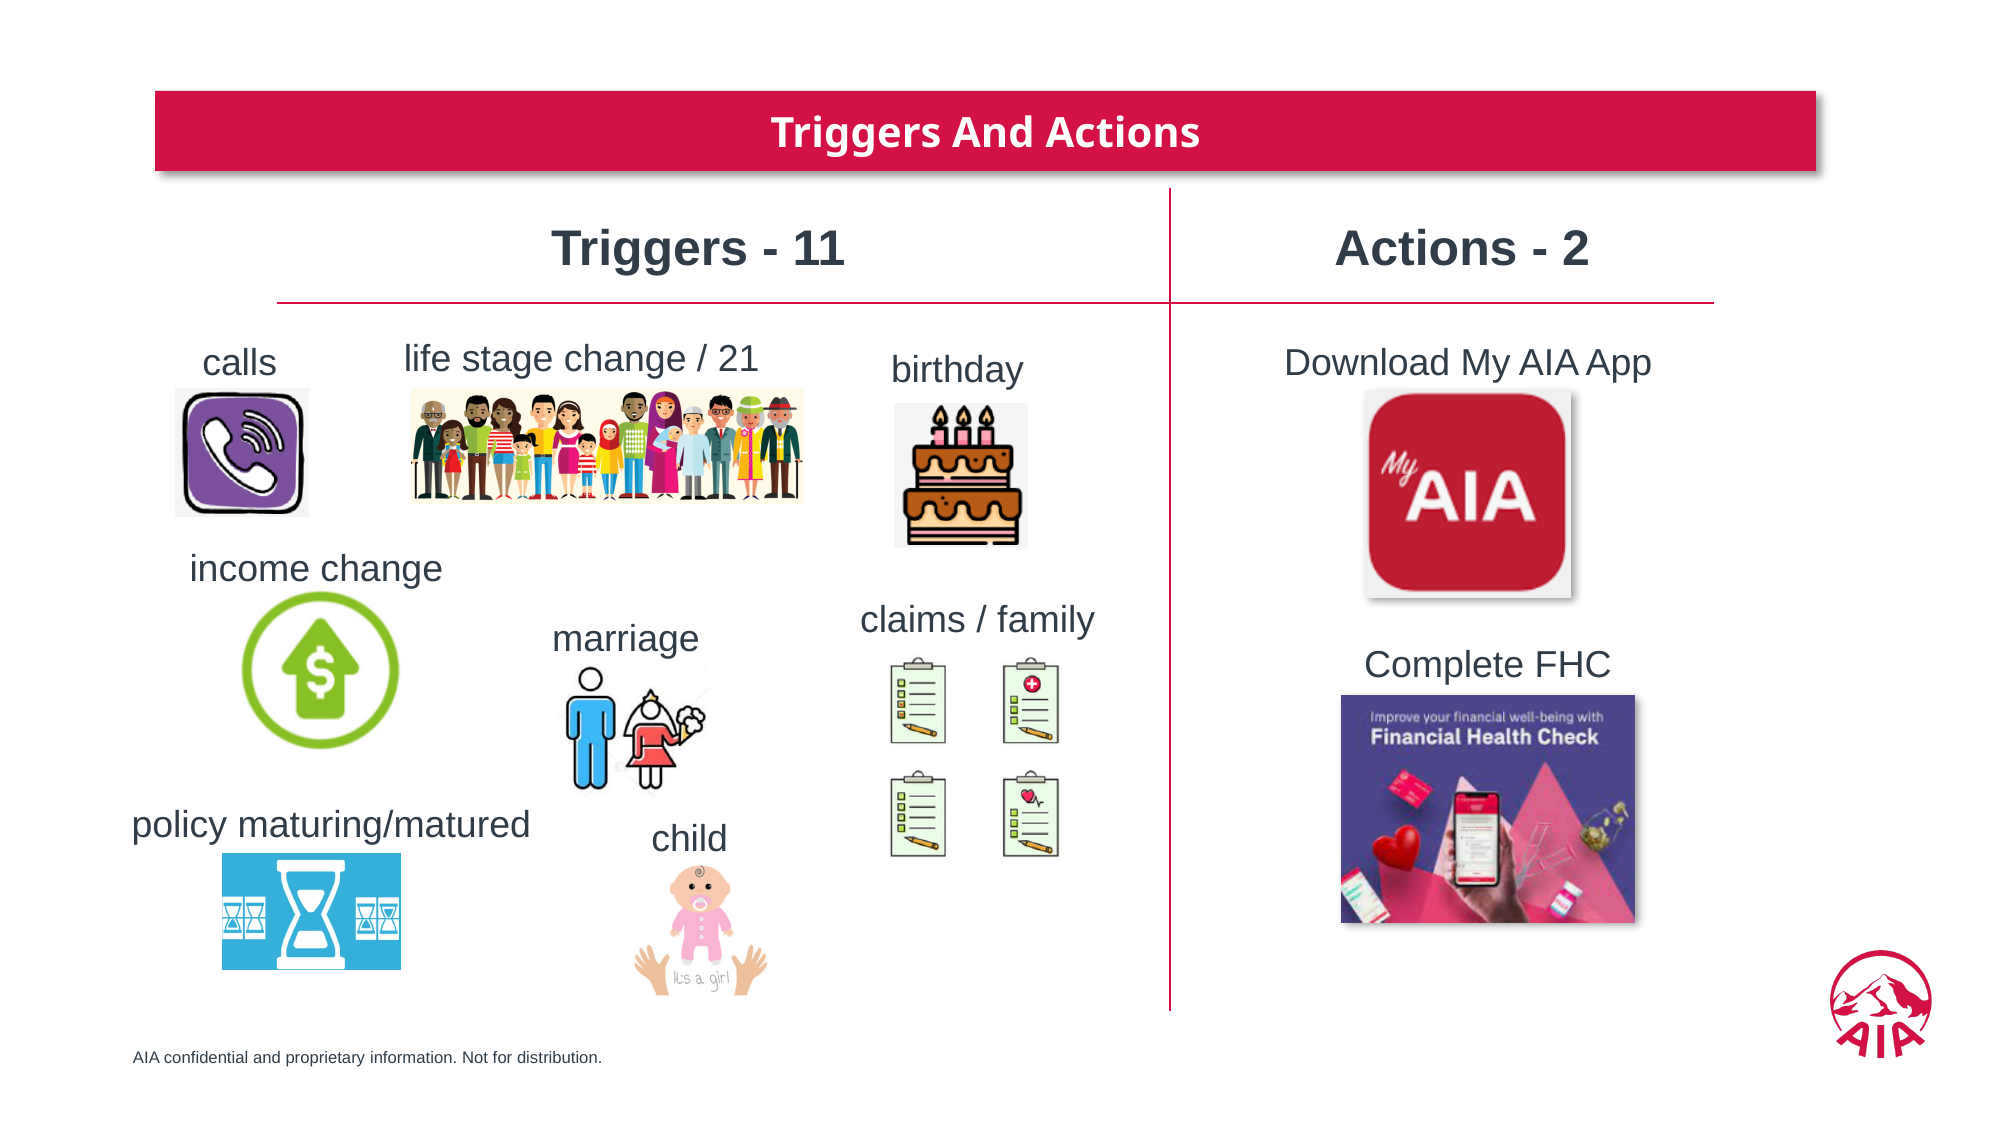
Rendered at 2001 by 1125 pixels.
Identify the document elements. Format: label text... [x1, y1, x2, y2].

picture [1830, 950, 1935, 1059]
text_box Actions - 2 [1319, 208, 1619, 284]
text_box Triggers - 11 [536, 208, 861, 284]
picture [1340, 695, 1635, 924]
text_box Complete FHC [1269, 633, 1707, 693]
picture [894, 403, 1029, 549]
text_box life stage change / 21 [388, 326, 836, 432]
picture [175, 387, 309, 517]
text_box Triggers And Actions [155, 90, 1816, 171]
text_box claims / family [845, 587, 1138, 693]
text_box birthday [876, 337, 1081, 443]
text_box child [636, 806, 819, 912]
text_box calls [187, 330, 298, 386]
picture [222, 853, 402, 970]
picture [633, 859, 771, 997]
picture [557, 664, 710, 798]
text_box marriage [537, 606, 784, 712]
picture [877, 654, 1072, 866]
picture [234, 588, 411, 755]
text_box income change [174, 536, 505, 642]
text_box policy maturing/matured [116, 792, 563, 898]
text_box Download My AIA App [1269, 330, 1707, 391]
picture [411, 387, 804, 505]
picture [1365, 390, 1572, 598]
